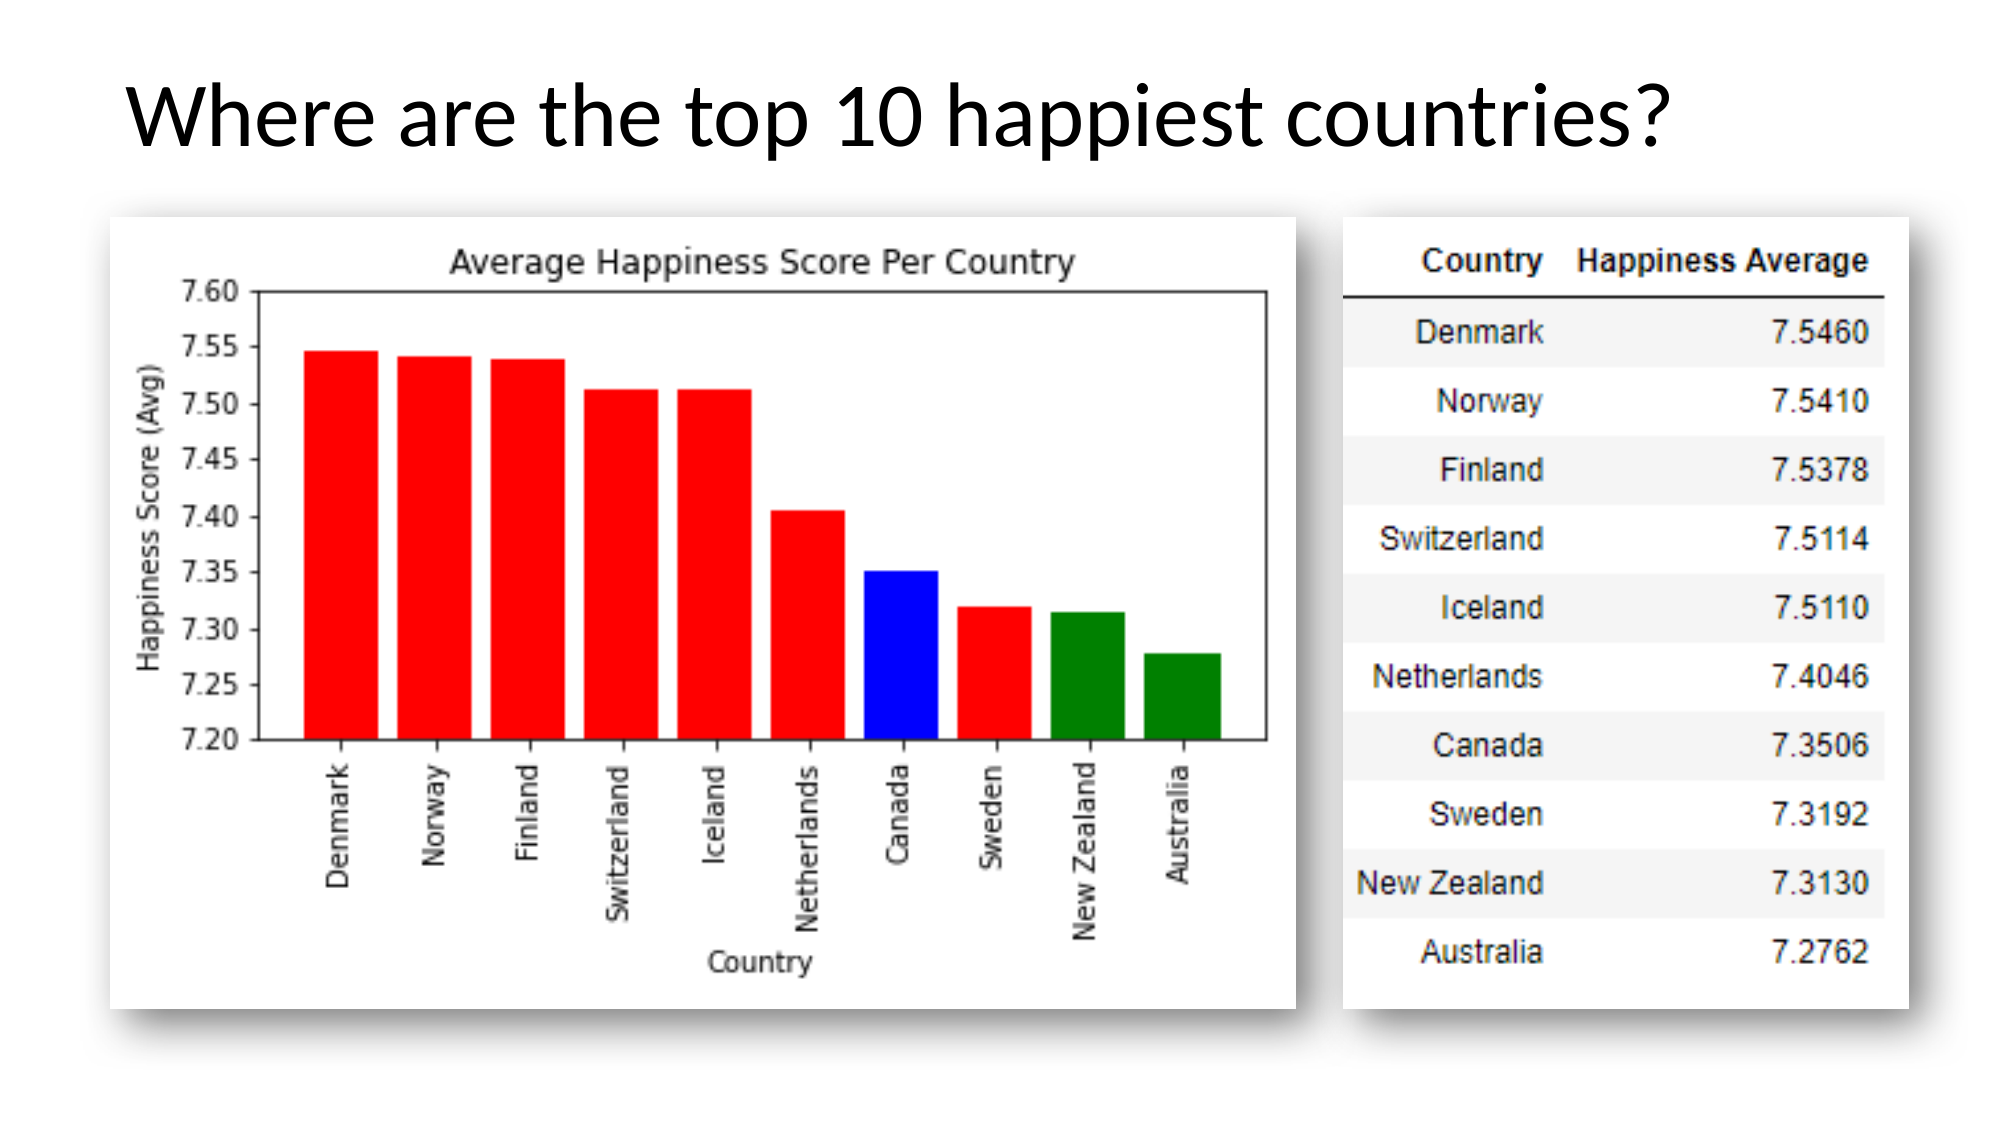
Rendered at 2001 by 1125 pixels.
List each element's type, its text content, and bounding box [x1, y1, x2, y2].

text_box Where are the top 10 happiest countries? [110, 7, 1844, 226]
picture [1343, 217, 1909, 1009]
picture [110, 217, 1296, 1009]
